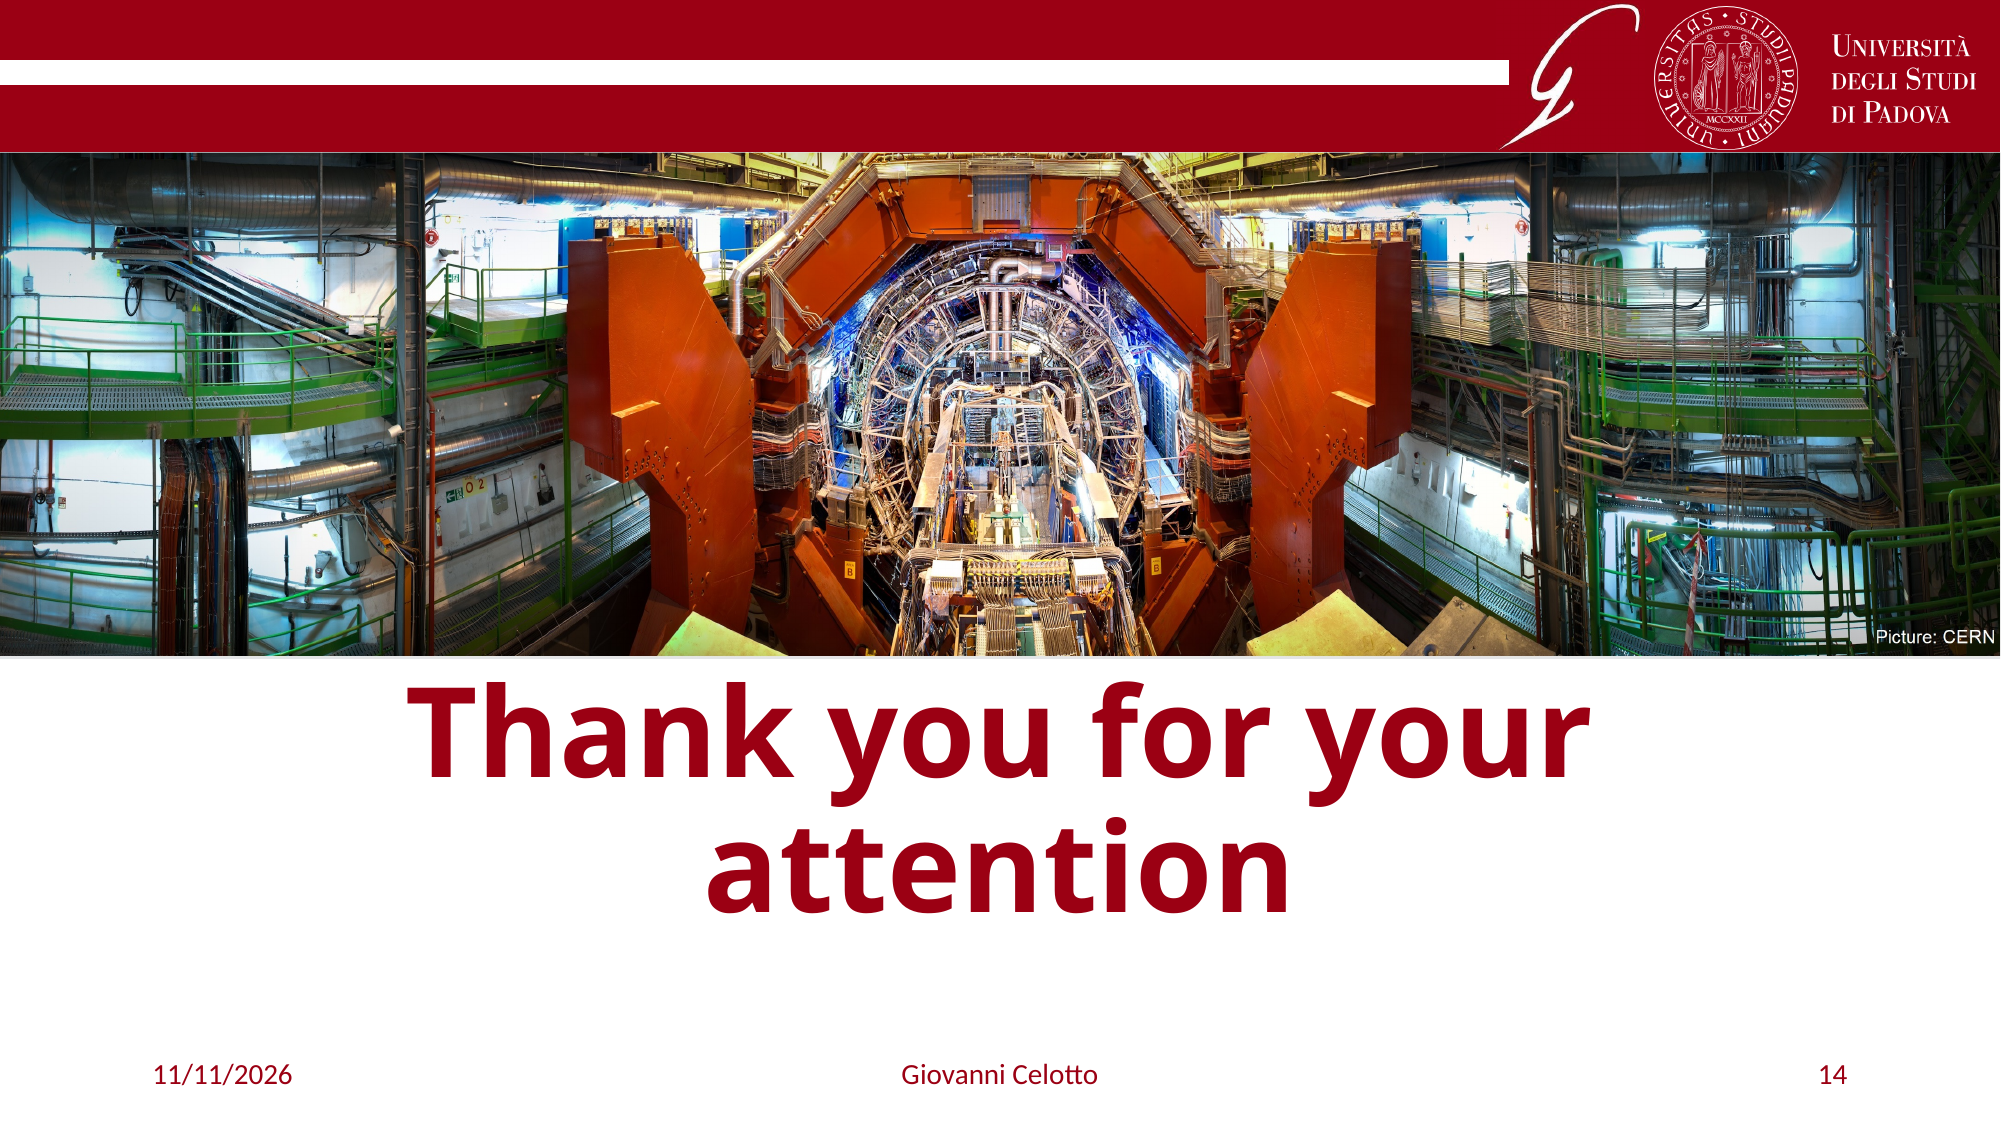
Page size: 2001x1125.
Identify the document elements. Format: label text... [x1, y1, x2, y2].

text_box [0, 60, 1509, 85]
footer Giovanni Celotto [662, 1042, 1338, 1103]
picture [1496, 1, 1646, 151]
picture [0, 152, 2001, 659]
title Thank you for your attention [150, 645, 1850, 947]
slide_number 13 [1412, 1042, 1863, 1103]
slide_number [137, 1042, 588, 1103]
picture [1654, 6, 1976, 150]
